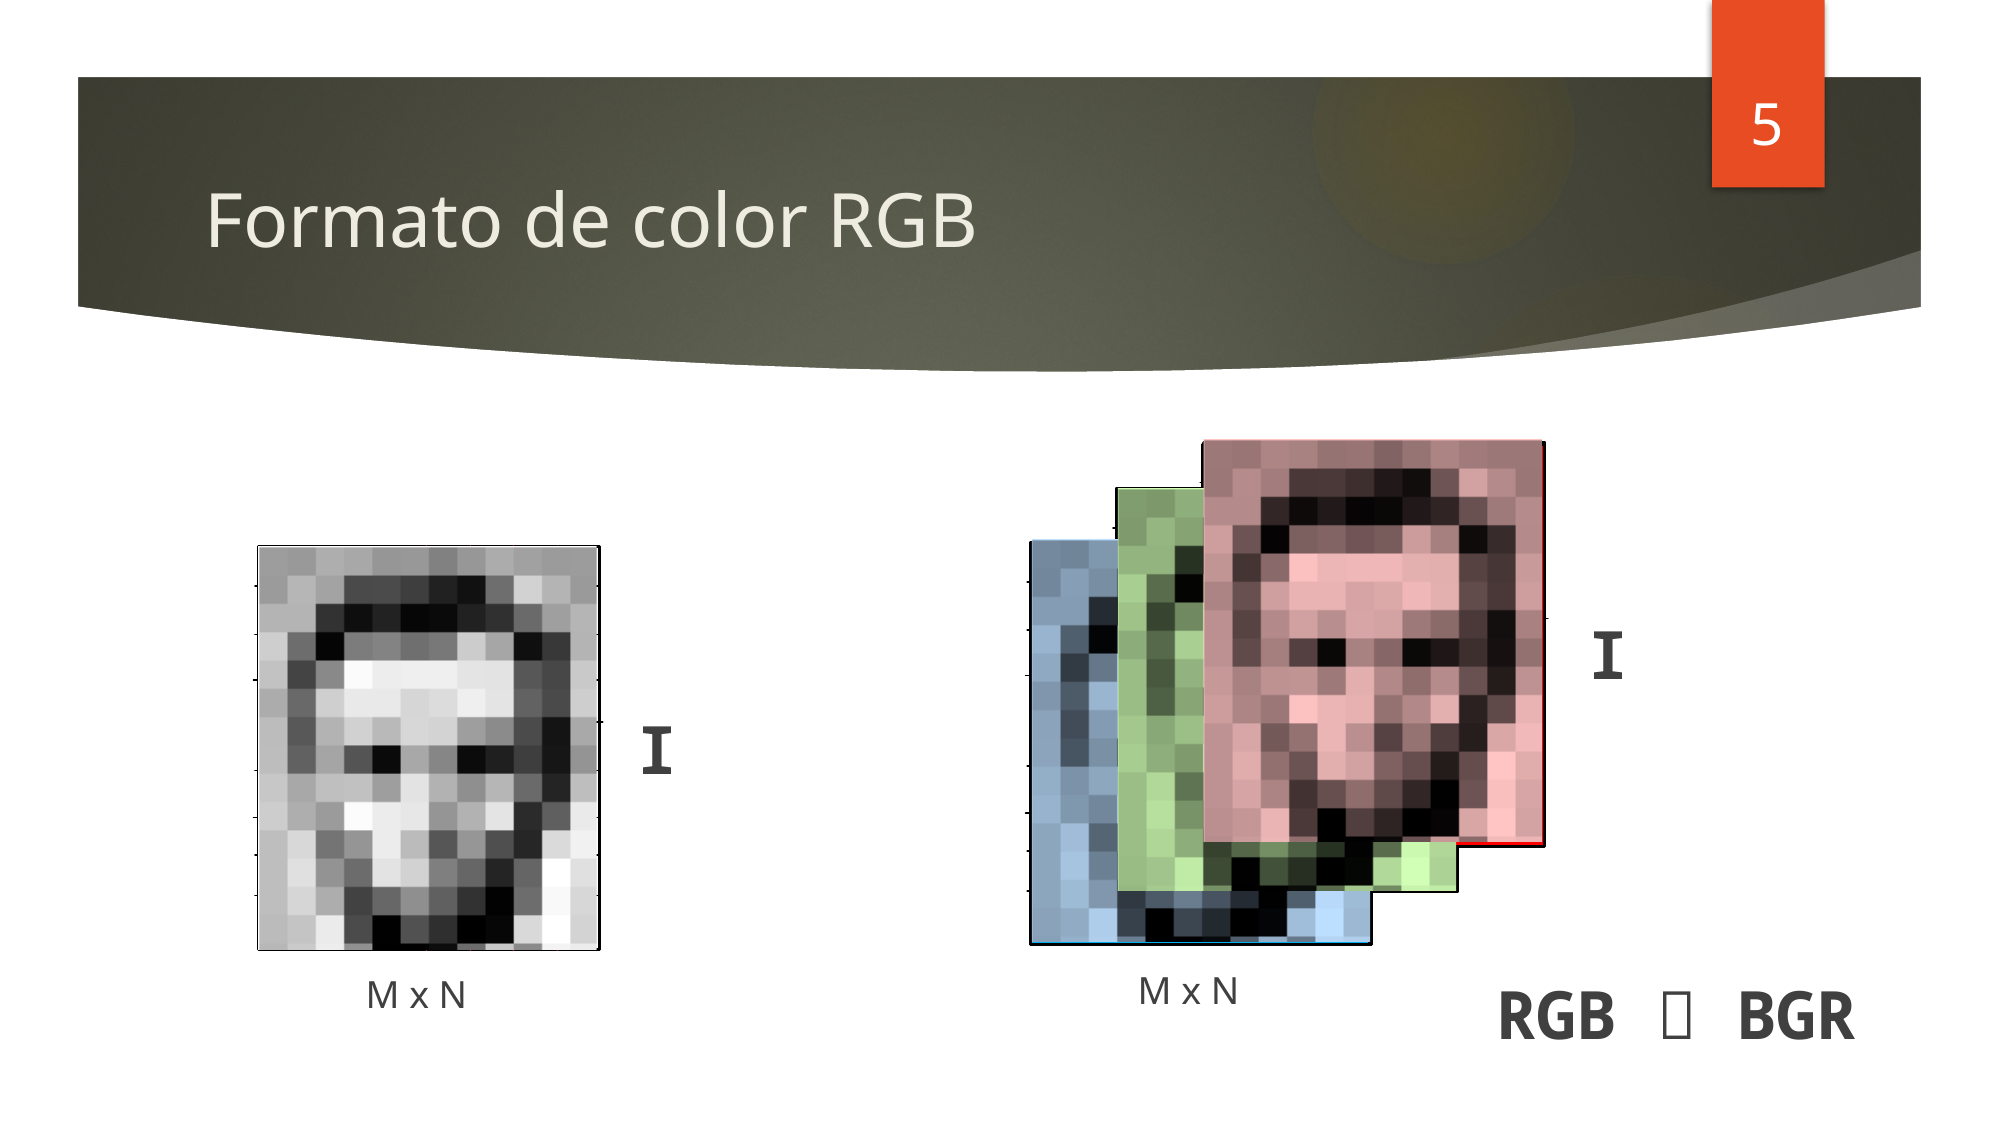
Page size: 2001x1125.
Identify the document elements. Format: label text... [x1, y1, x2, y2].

slide_number 5 [1698, 48, 1836, 175]
text_box RGB  BGR [1481, 965, 1884, 1045]
text_box M x N [350, 963, 518, 1043]
title Formato de color RGB [189, 159, 1627, 276]
text_box I [622, 700, 720, 779]
picture [257, 546, 597, 950]
text_box I [1573, 605, 1671, 684]
text_box M x N [1122, 959, 1291, 1039]
picture [1031, 438, 1543, 943]
